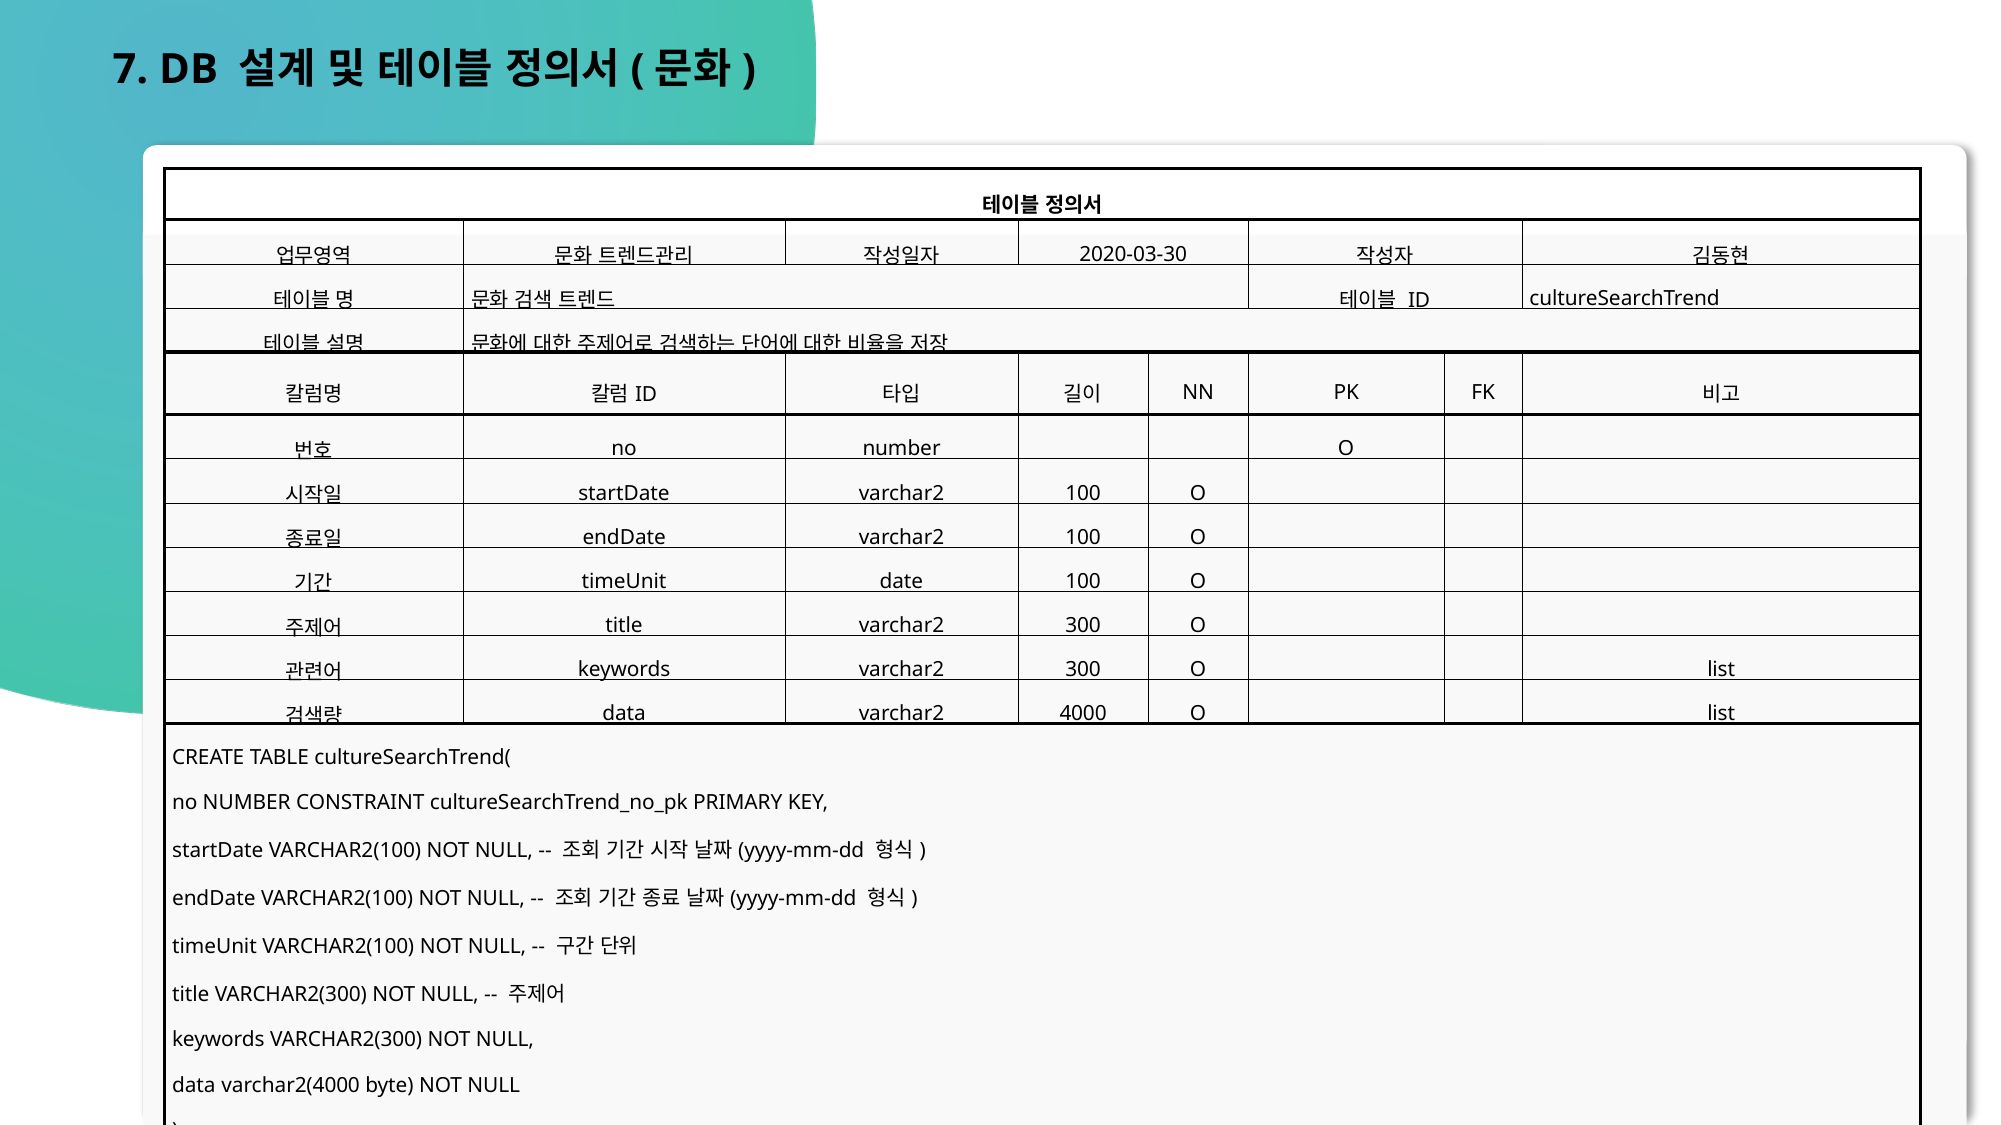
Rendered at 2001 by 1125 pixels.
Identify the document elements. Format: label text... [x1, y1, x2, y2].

table_cell 칼럼명 [166, 354, 463, 413]
table_cell list [1523, 636, 1919, 679]
table_cell [1249, 548, 1444, 591]
table_cell title [464, 592, 785, 635]
table_cell [1149, 416, 1248, 458]
table_cell O [1149, 459, 1248, 503]
table_cell O [1249, 416, 1444, 458]
table_cell PK [1249, 354, 1444, 413]
table_cell [1445, 636, 1522, 679]
table_cell 기간 [166, 548, 463, 591]
table_cell O [1149, 680, 1248, 722]
table_cell [1249, 459, 1444, 503]
table_cell keywords [464, 636, 785, 679]
table_cell O [1149, 504, 1248, 547]
table_cell 검색량 [166, 680, 463, 722]
table_cell data [464, 680, 785, 722]
table_cell [1523, 504, 1919, 547]
table_cell 주제어 [166, 592, 463, 635]
table_cell 테이블 설명 [166, 309, 463, 350]
table_cell [1445, 548, 1522, 591]
table_cell 비고 [1523, 354, 1919, 413]
table_cell 종료일 [166, 504, 463, 547]
picture [0, 0, 817, 715]
table_cell startDate [464, 459, 785, 503]
table_cell 100 [1019, 504, 1148, 547]
table_cell 문화 트렌드관리 [464, 221, 785, 264]
table_cell varchar2 [786, 636, 1018, 679]
table_cell [1249, 592, 1444, 635]
table_cell [1019, 416, 1148, 458]
table_cell [1445, 459, 1522, 503]
table_cell 관련어 [166, 636, 463, 679]
table_cell 번호 [166, 416, 463, 458]
table_cell [1445, 680, 1522, 722]
table_cell FK [1445, 354, 1522, 413]
table_cell O [1149, 592, 1248, 635]
table_cell number [786, 416, 1018, 458]
table_cell list [1523, 680, 1919, 722]
table_cell [1249, 636, 1444, 679]
table_cell varchar2 [786, 504, 1018, 547]
table_cell [1249, 504, 1444, 547]
table_cell O [1149, 636, 1248, 679]
table_cell [1445, 416, 1522, 458]
table_cell 테이블 명 [166, 265, 463, 308]
table_cell [1249, 680, 1444, 722]
table_cell 4000 [1019, 680, 1148, 722]
table_cell CREATE TABLE cultureSearchTrend( no NUMBER CONSTRAINT cultureSearchTrend_no_pk PRIMARY KEY, startDate VARCHAR2(100) NOT NULL, -- 조회 기간 시작 날짜(yyyy-mm-dd 형식) endDate VARCHAR2(100) NOT NULL, -- 조회 기간 종료 날짜(yyyy-mm-dd 형식) timeUnit VARCHAR2(100) NOT NULL, -- 구간 단위 title VARCHAR2(300) NOT NULL, -- 주제어 keywords VARCHAR2(300) NOT NULL, data varchar2(4000 byte) NOT NULL ); CREATE SEQUENCE cultureSearchTrend_seq; [166, 725, 1919, 1125]
table_cell 길이 [1019, 354, 1148, 413]
text_box [1922, 237, 2000, 259]
table_cell timeUnit [464, 548, 785, 591]
table_cell NN [1149, 354, 1248, 413]
table_cell 작성일자 [786, 221, 1018, 259]
table_cell 문화 검색 트렌드 [464, 265, 625, 308]
text_box 7. DB 설계 및 테이블 정의서(문화) [97, 34, 782, 99]
table_cell [1523, 416, 1919, 458]
table_cell no [464, 416, 785, 458]
table_cell 300 [1019, 592, 1148, 635]
table_cell 칼럼ID [464, 354, 785, 413]
table_header 테이블 정의서 [166, 170, 1919, 218]
table_cell [1523, 548, 1919, 591]
table_cell 100 [1019, 459, 1148, 503]
table_cell 100 [1019, 548, 1148, 591]
text_box [625, 259, 2000, 335]
table_cell 타입 [786, 354, 1018, 413]
table_cell 작성자 [1249, 221, 1522, 259]
table_cell 김동현 [1523, 221, 1919, 259]
table_cell [1445, 592, 1522, 635]
table_cell varchar2 [786, 592, 1018, 635]
table_cell 업무영역 [166, 221, 463, 264]
table_cell 문화에 대한 주제어로 검색하는 단어에 대한 비율을 저장 [464, 309, 1919, 350]
table_cell varchar2 [786, 459, 1018, 503]
table_cell 시작일 [166, 459, 463, 503]
table_cell [1523, 459, 1919, 503]
table_cell [1523, 592, 1919, 635]
table_cell [1445, 504, 1522, 547]
table_cell endDate [464, 504, 785, 547]
table_cell O [1149, 548, 1248, 591]
table_cell 2020-03-30 [1019, 221, 1248, 259]
table_cell date [786, 548, 1018, 591]
table_cell varchar2 [786, 680, 1018, 722]
table_cell 300 [1019, 636, 1148, 679]
